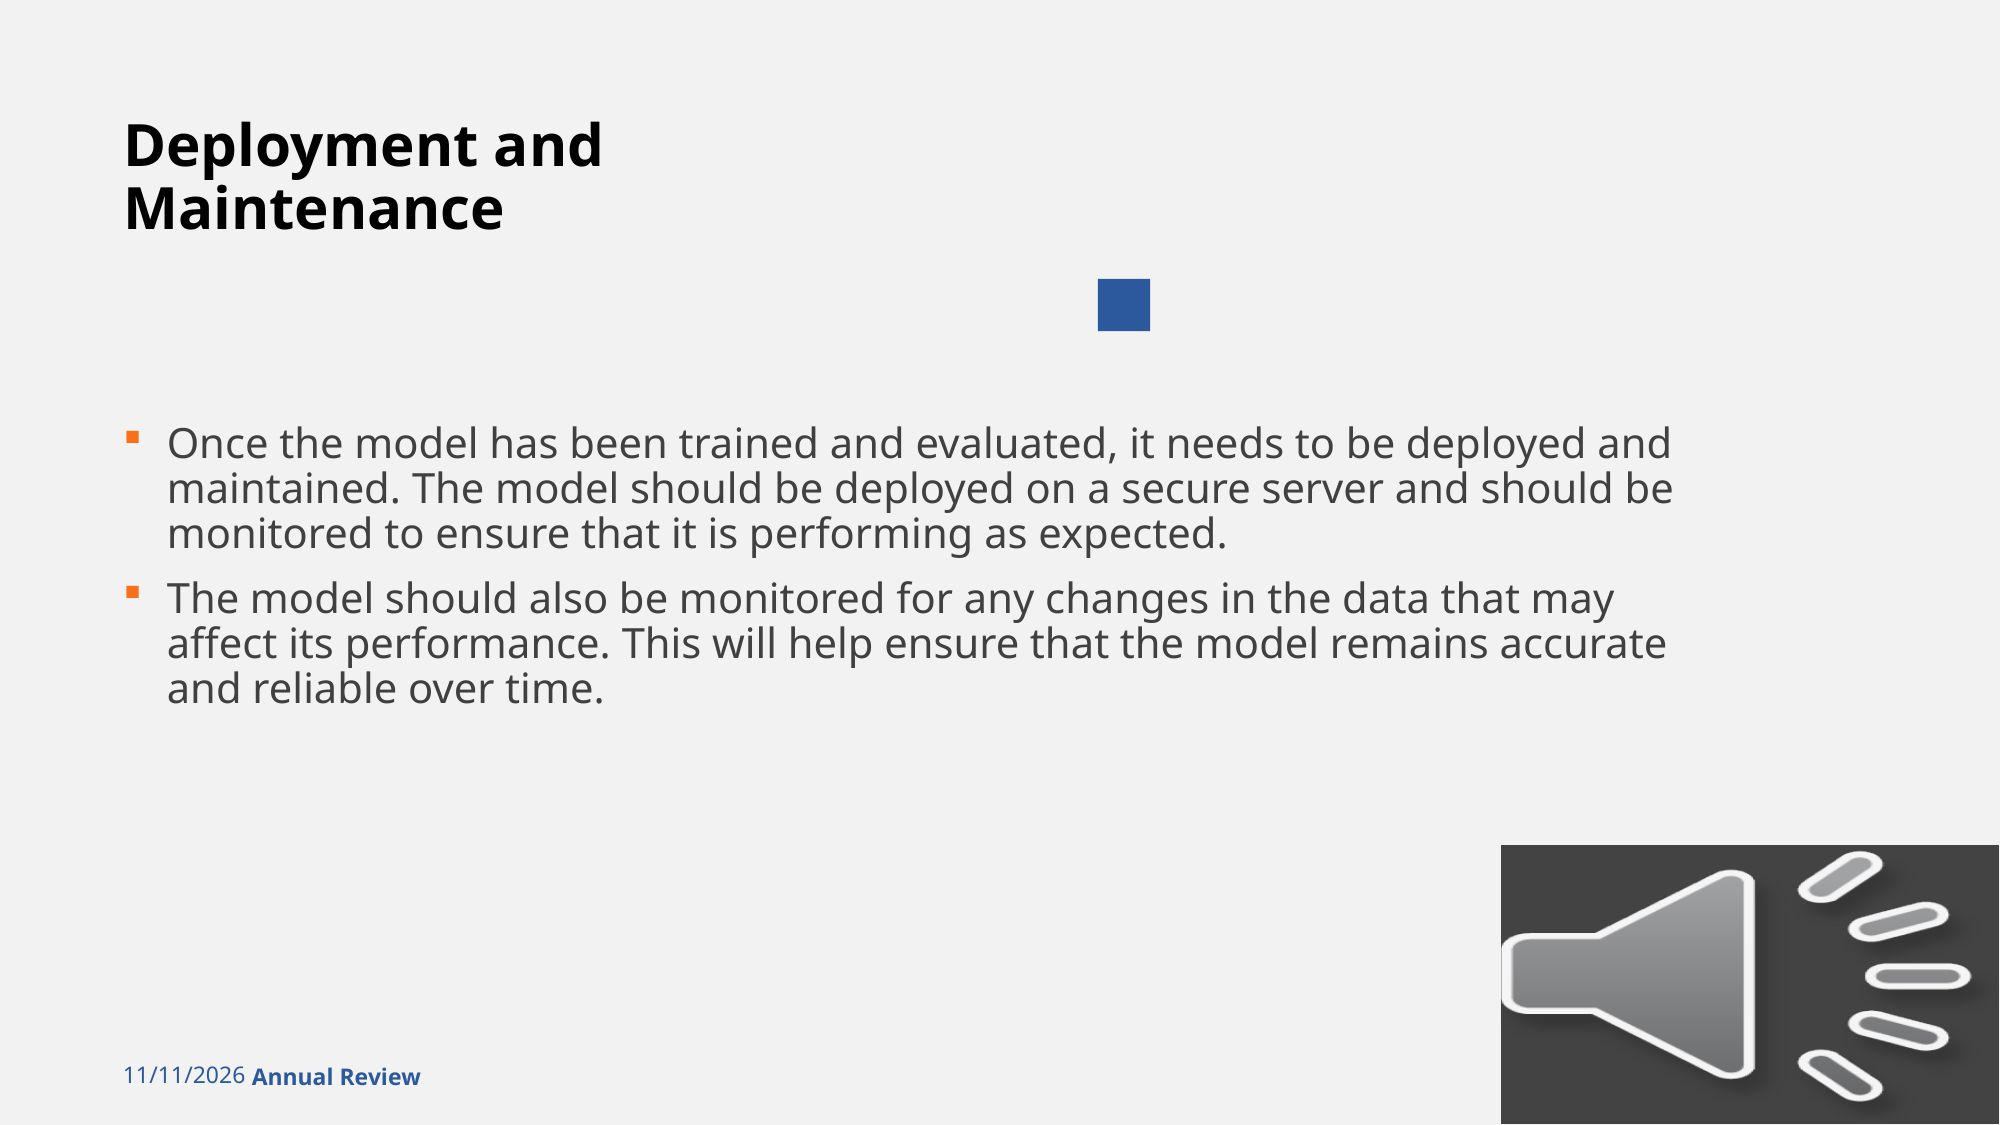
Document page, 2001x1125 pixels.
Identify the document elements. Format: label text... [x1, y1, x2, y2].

picture [1499, 843, 2000, 1125]
list Once the model has been trained and evaluated, it needs to be deployed and maintained. The model should be deployed on a secure server and should be monitored to ensure that it is performing as expected. The model should also be monitored for any changes in the data that may affect its performance. This will help ensure that the model remains accurate and reliable over time. [108, 414, 1716, 1125]
title Deployment and Maintenance [108, 109, 810, 246]
